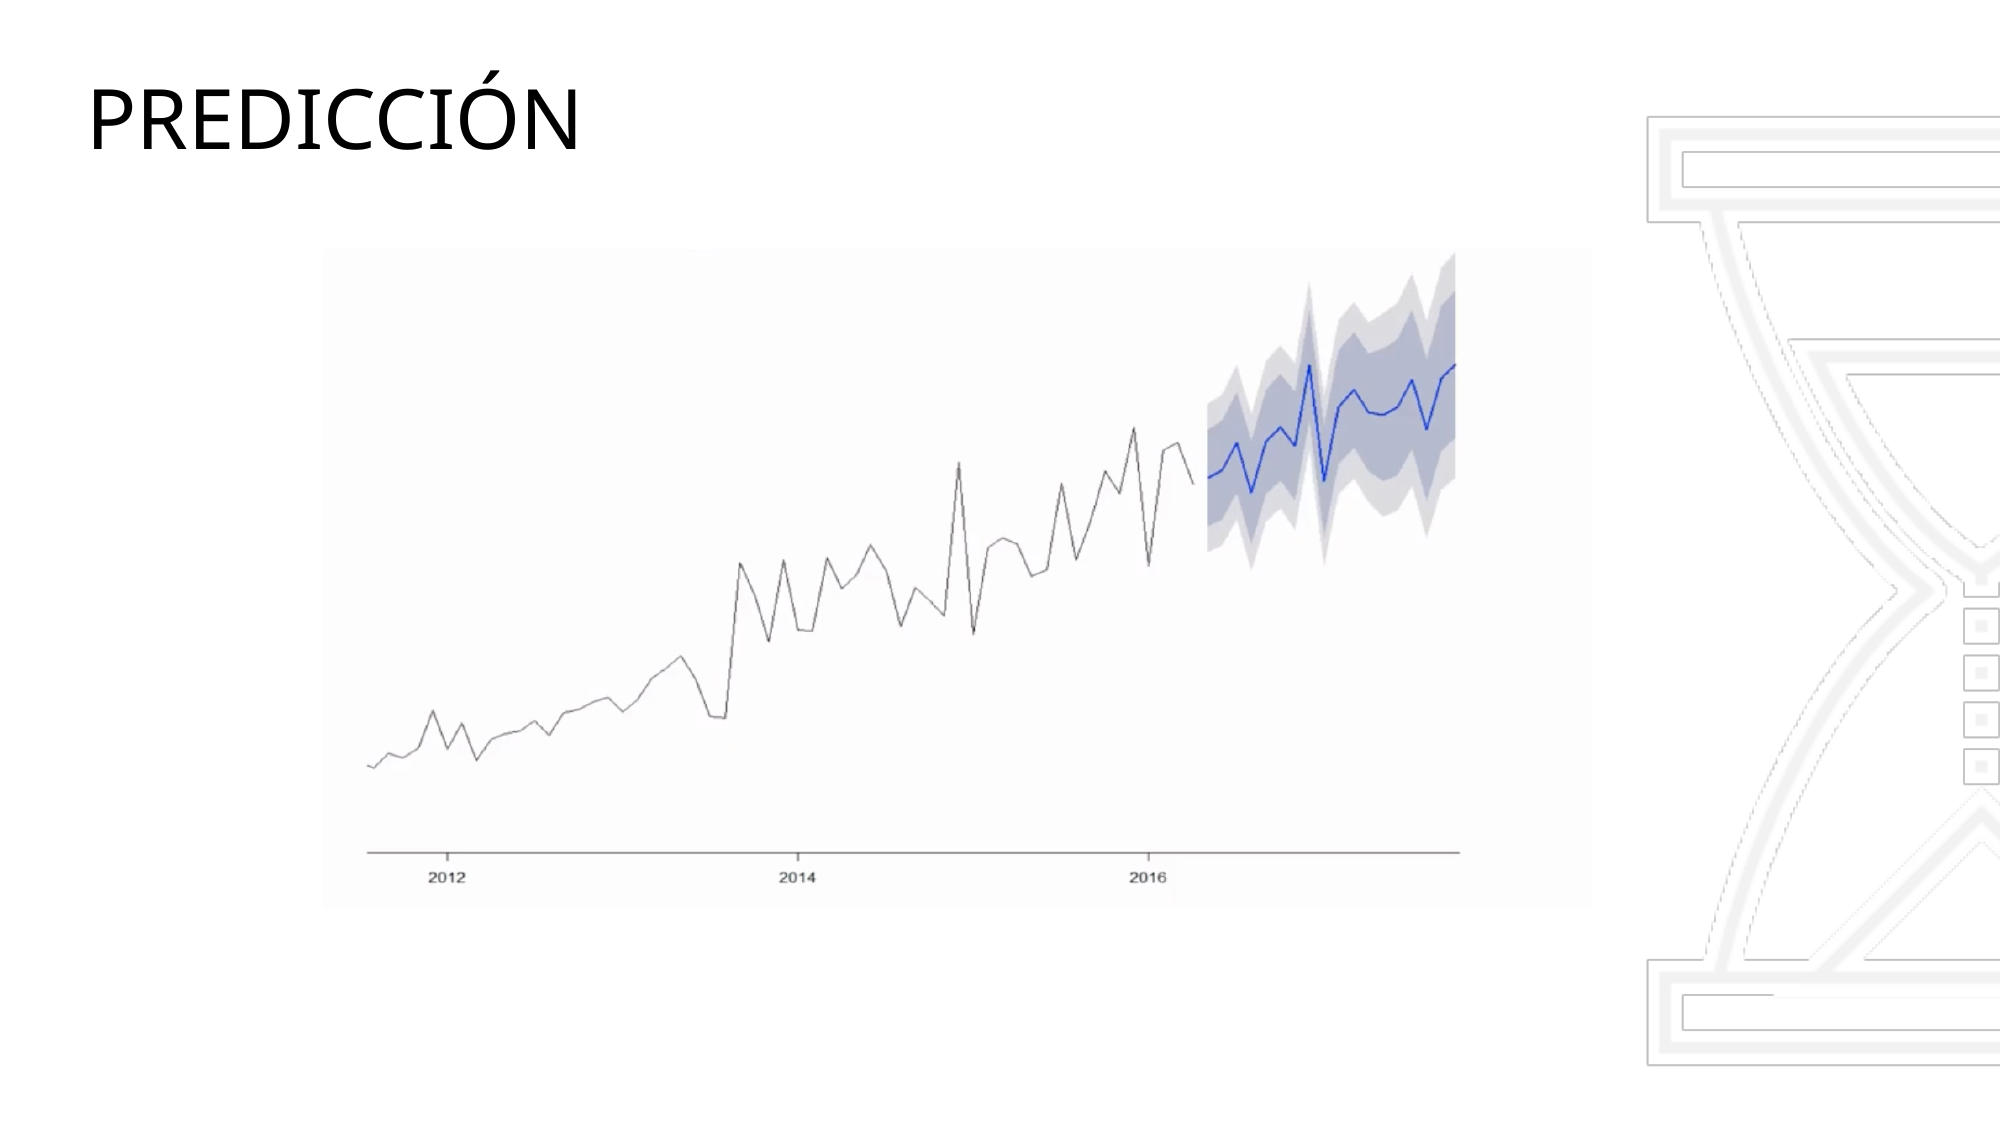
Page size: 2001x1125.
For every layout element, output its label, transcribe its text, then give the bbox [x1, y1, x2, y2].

picture [323, 29, 2000, 1125]
text_box PREDICCIÓN [71, 58, 1415, 174]
